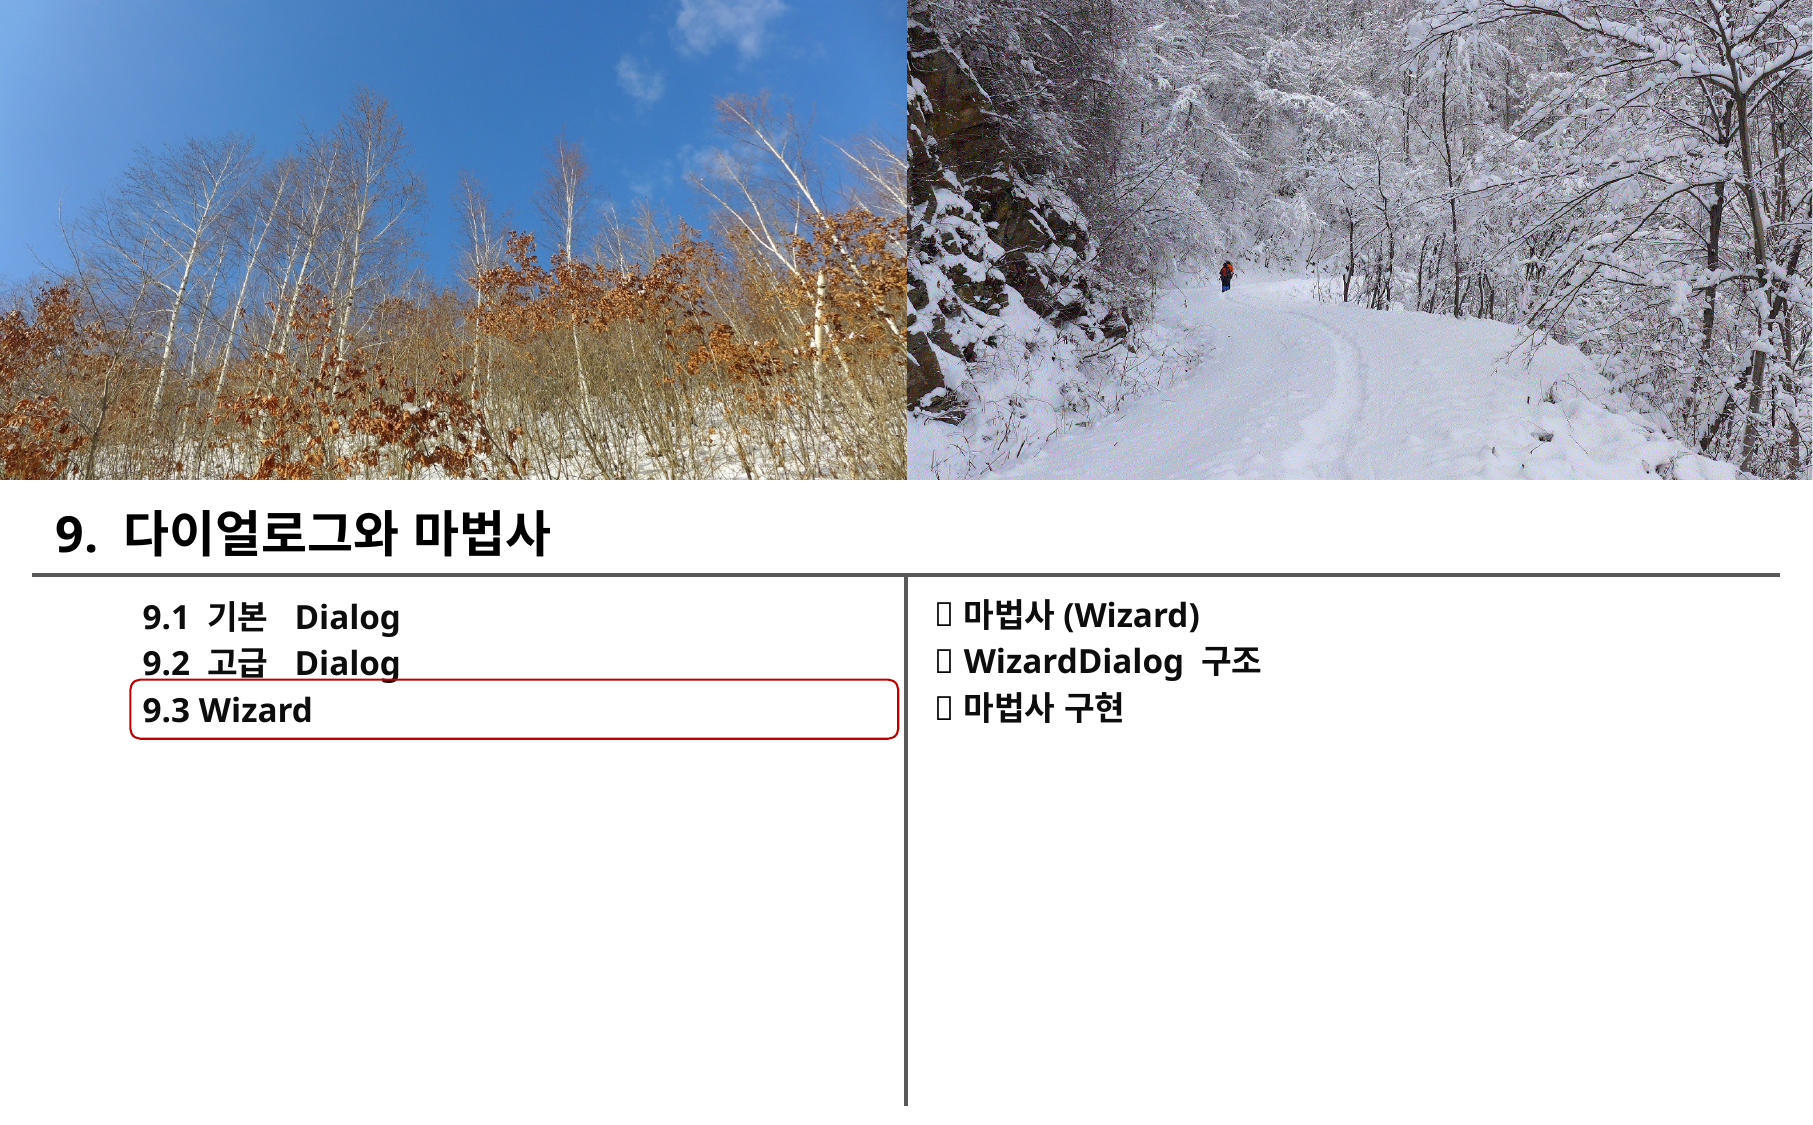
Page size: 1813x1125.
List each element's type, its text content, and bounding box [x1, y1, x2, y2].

list 9.1 기본 Dialog 9.2 고급 Dialog 9.3 Wizard [126, 587, 884, 742]
text_box [130, 679, 899, 739]
text_box 마법사(Wizard) WizardDialog 구조 마법사 구현 [917, 586, 1793, 735]
list 9. 다이얼로그와 마법사 [55, 491, 895, 575]
picture [0, 0, 1813, 480]
